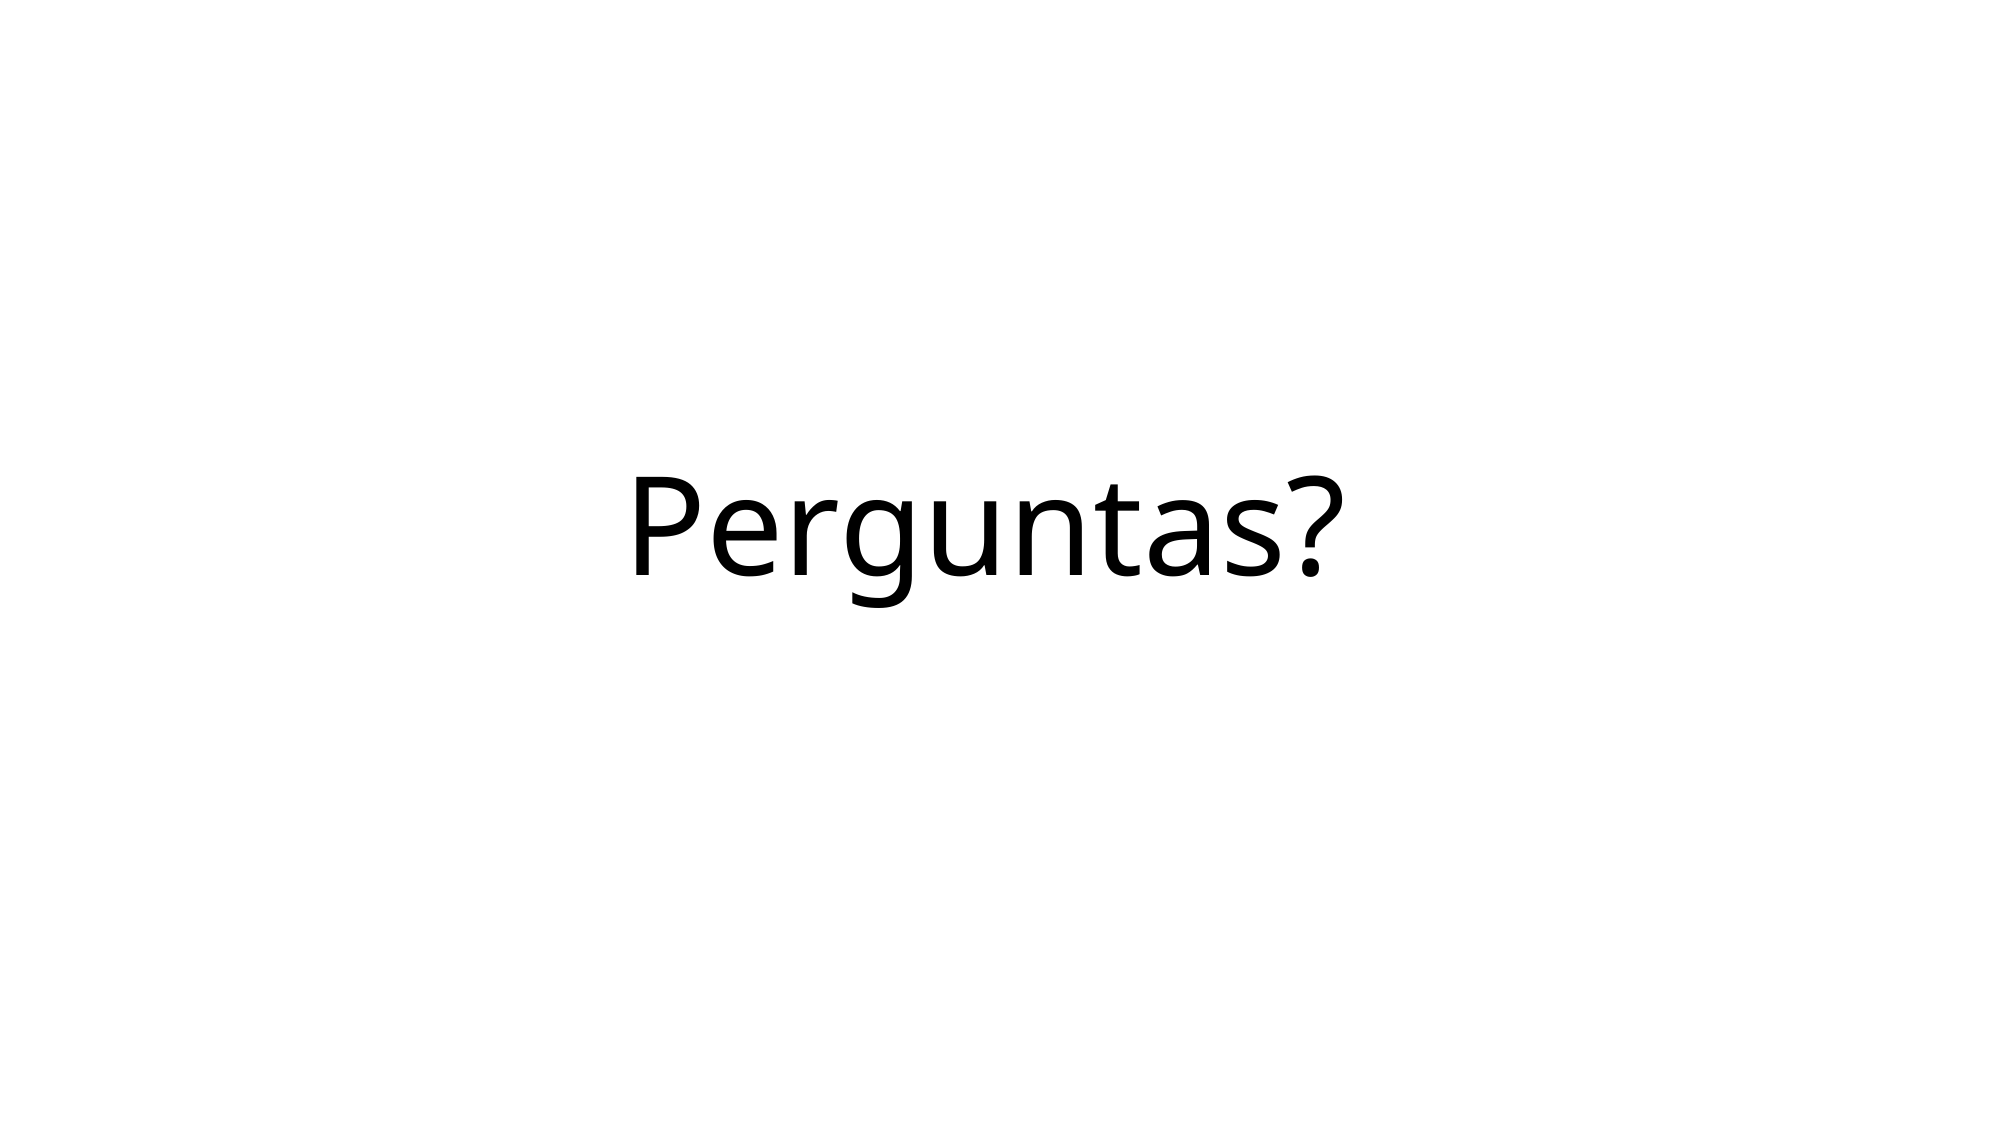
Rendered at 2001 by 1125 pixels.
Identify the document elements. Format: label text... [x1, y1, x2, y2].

text_box Perguntas? [234, 446, 1735, 616]
